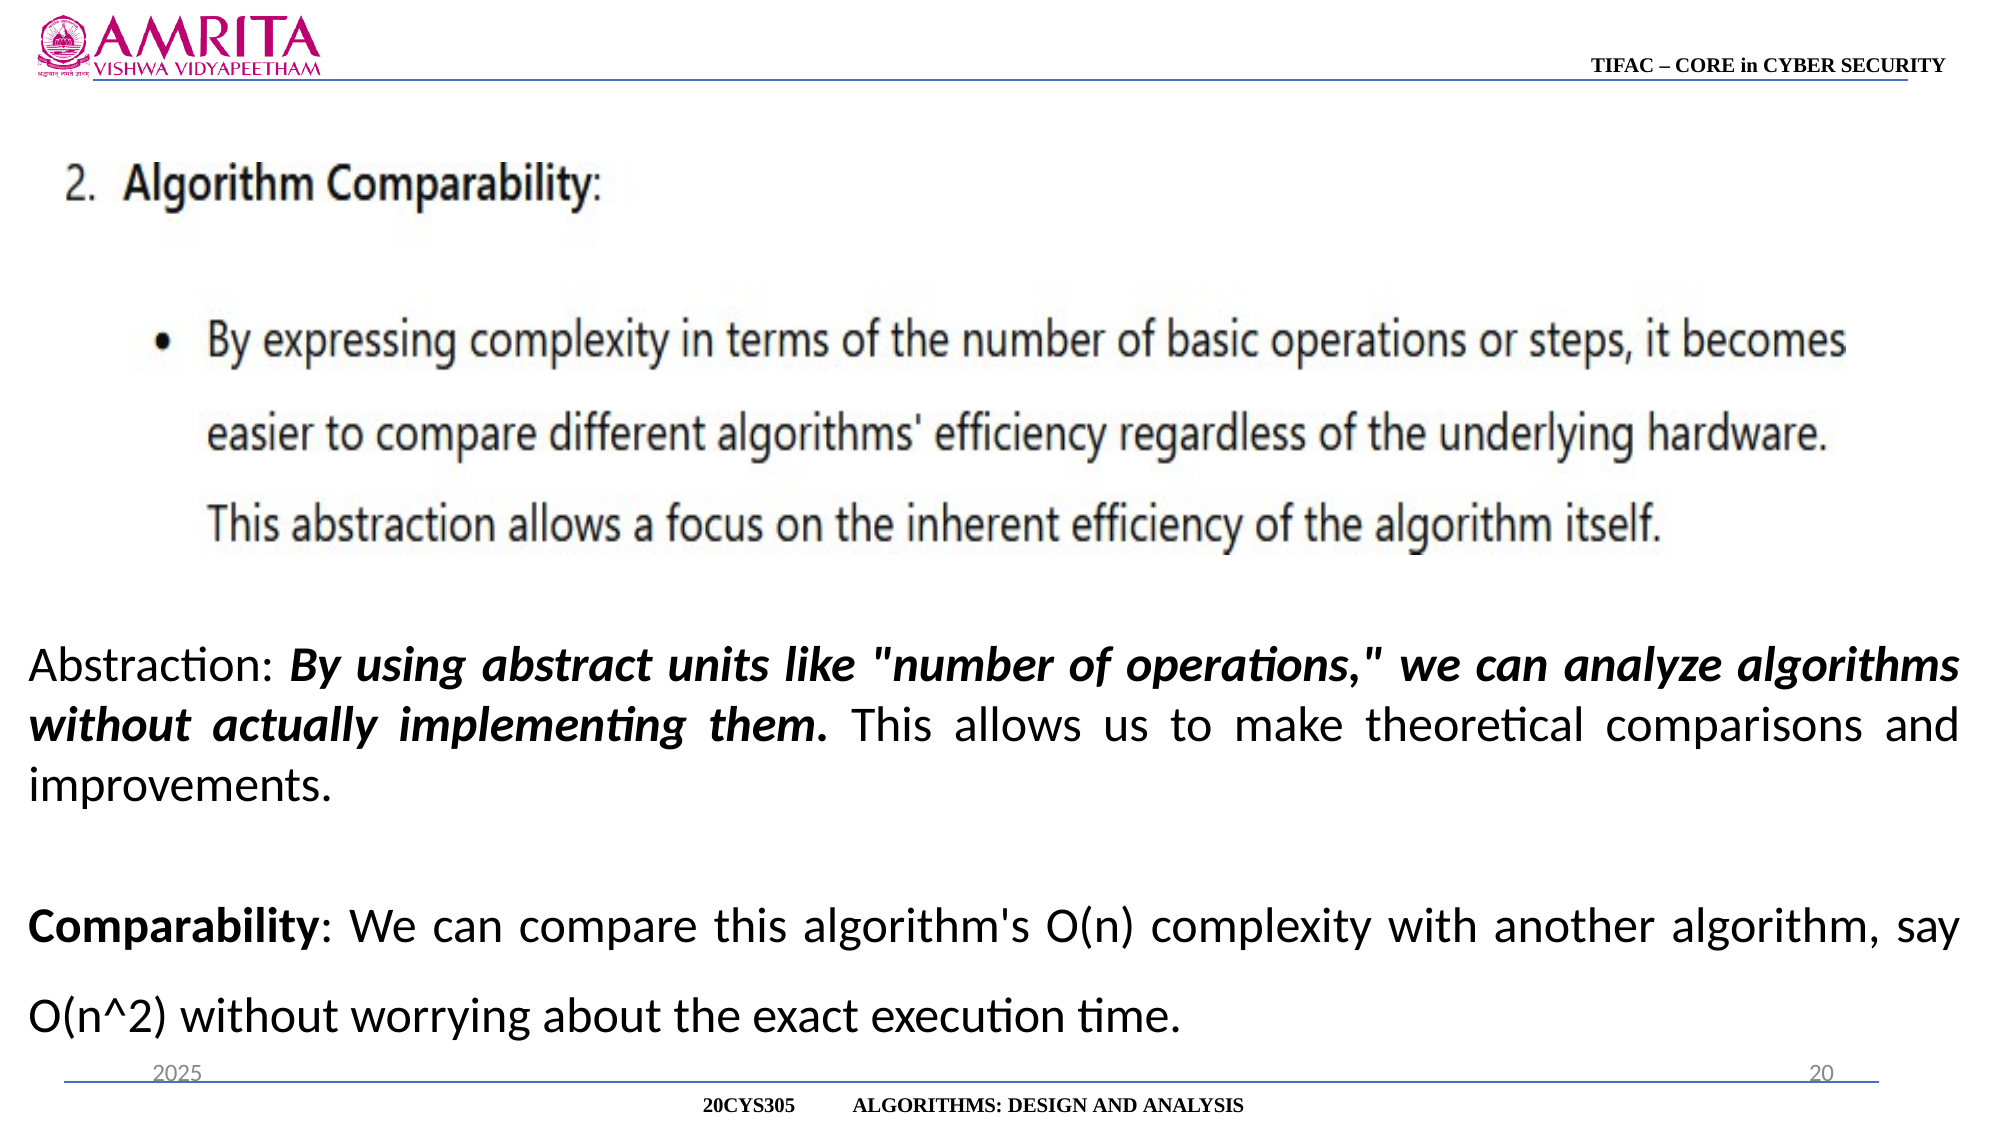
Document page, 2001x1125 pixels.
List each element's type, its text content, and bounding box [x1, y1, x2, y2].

slide_number 20 [1807, 1060, 1856, 1125]
picture [65, 162, 1847, 556]
slide_number 2025 [150, 1060, 273, 1125]
picture [36, 13, 322, 79]
footer 20CYS305 [700, 1091, 799, 1125]
text_box TIFAC – CORE in CYBER SECURITY [1589, 49, 1952, 77]
text_box ALGORITHMS: DESIGN AND ANALYSIS [850, 1091, 1253, 1117]
text_box Abstraction: By using abstract units like "number of operations," we can analyze algorithms without actually implementing them. This allows us to make theoretical comparisons and improvements. Comparability: We can compare this algorithm's O(n) complexity with another algorithm, say O(n^2) without worrying about the exact execution time. [26, 629, 1961, 1043]
